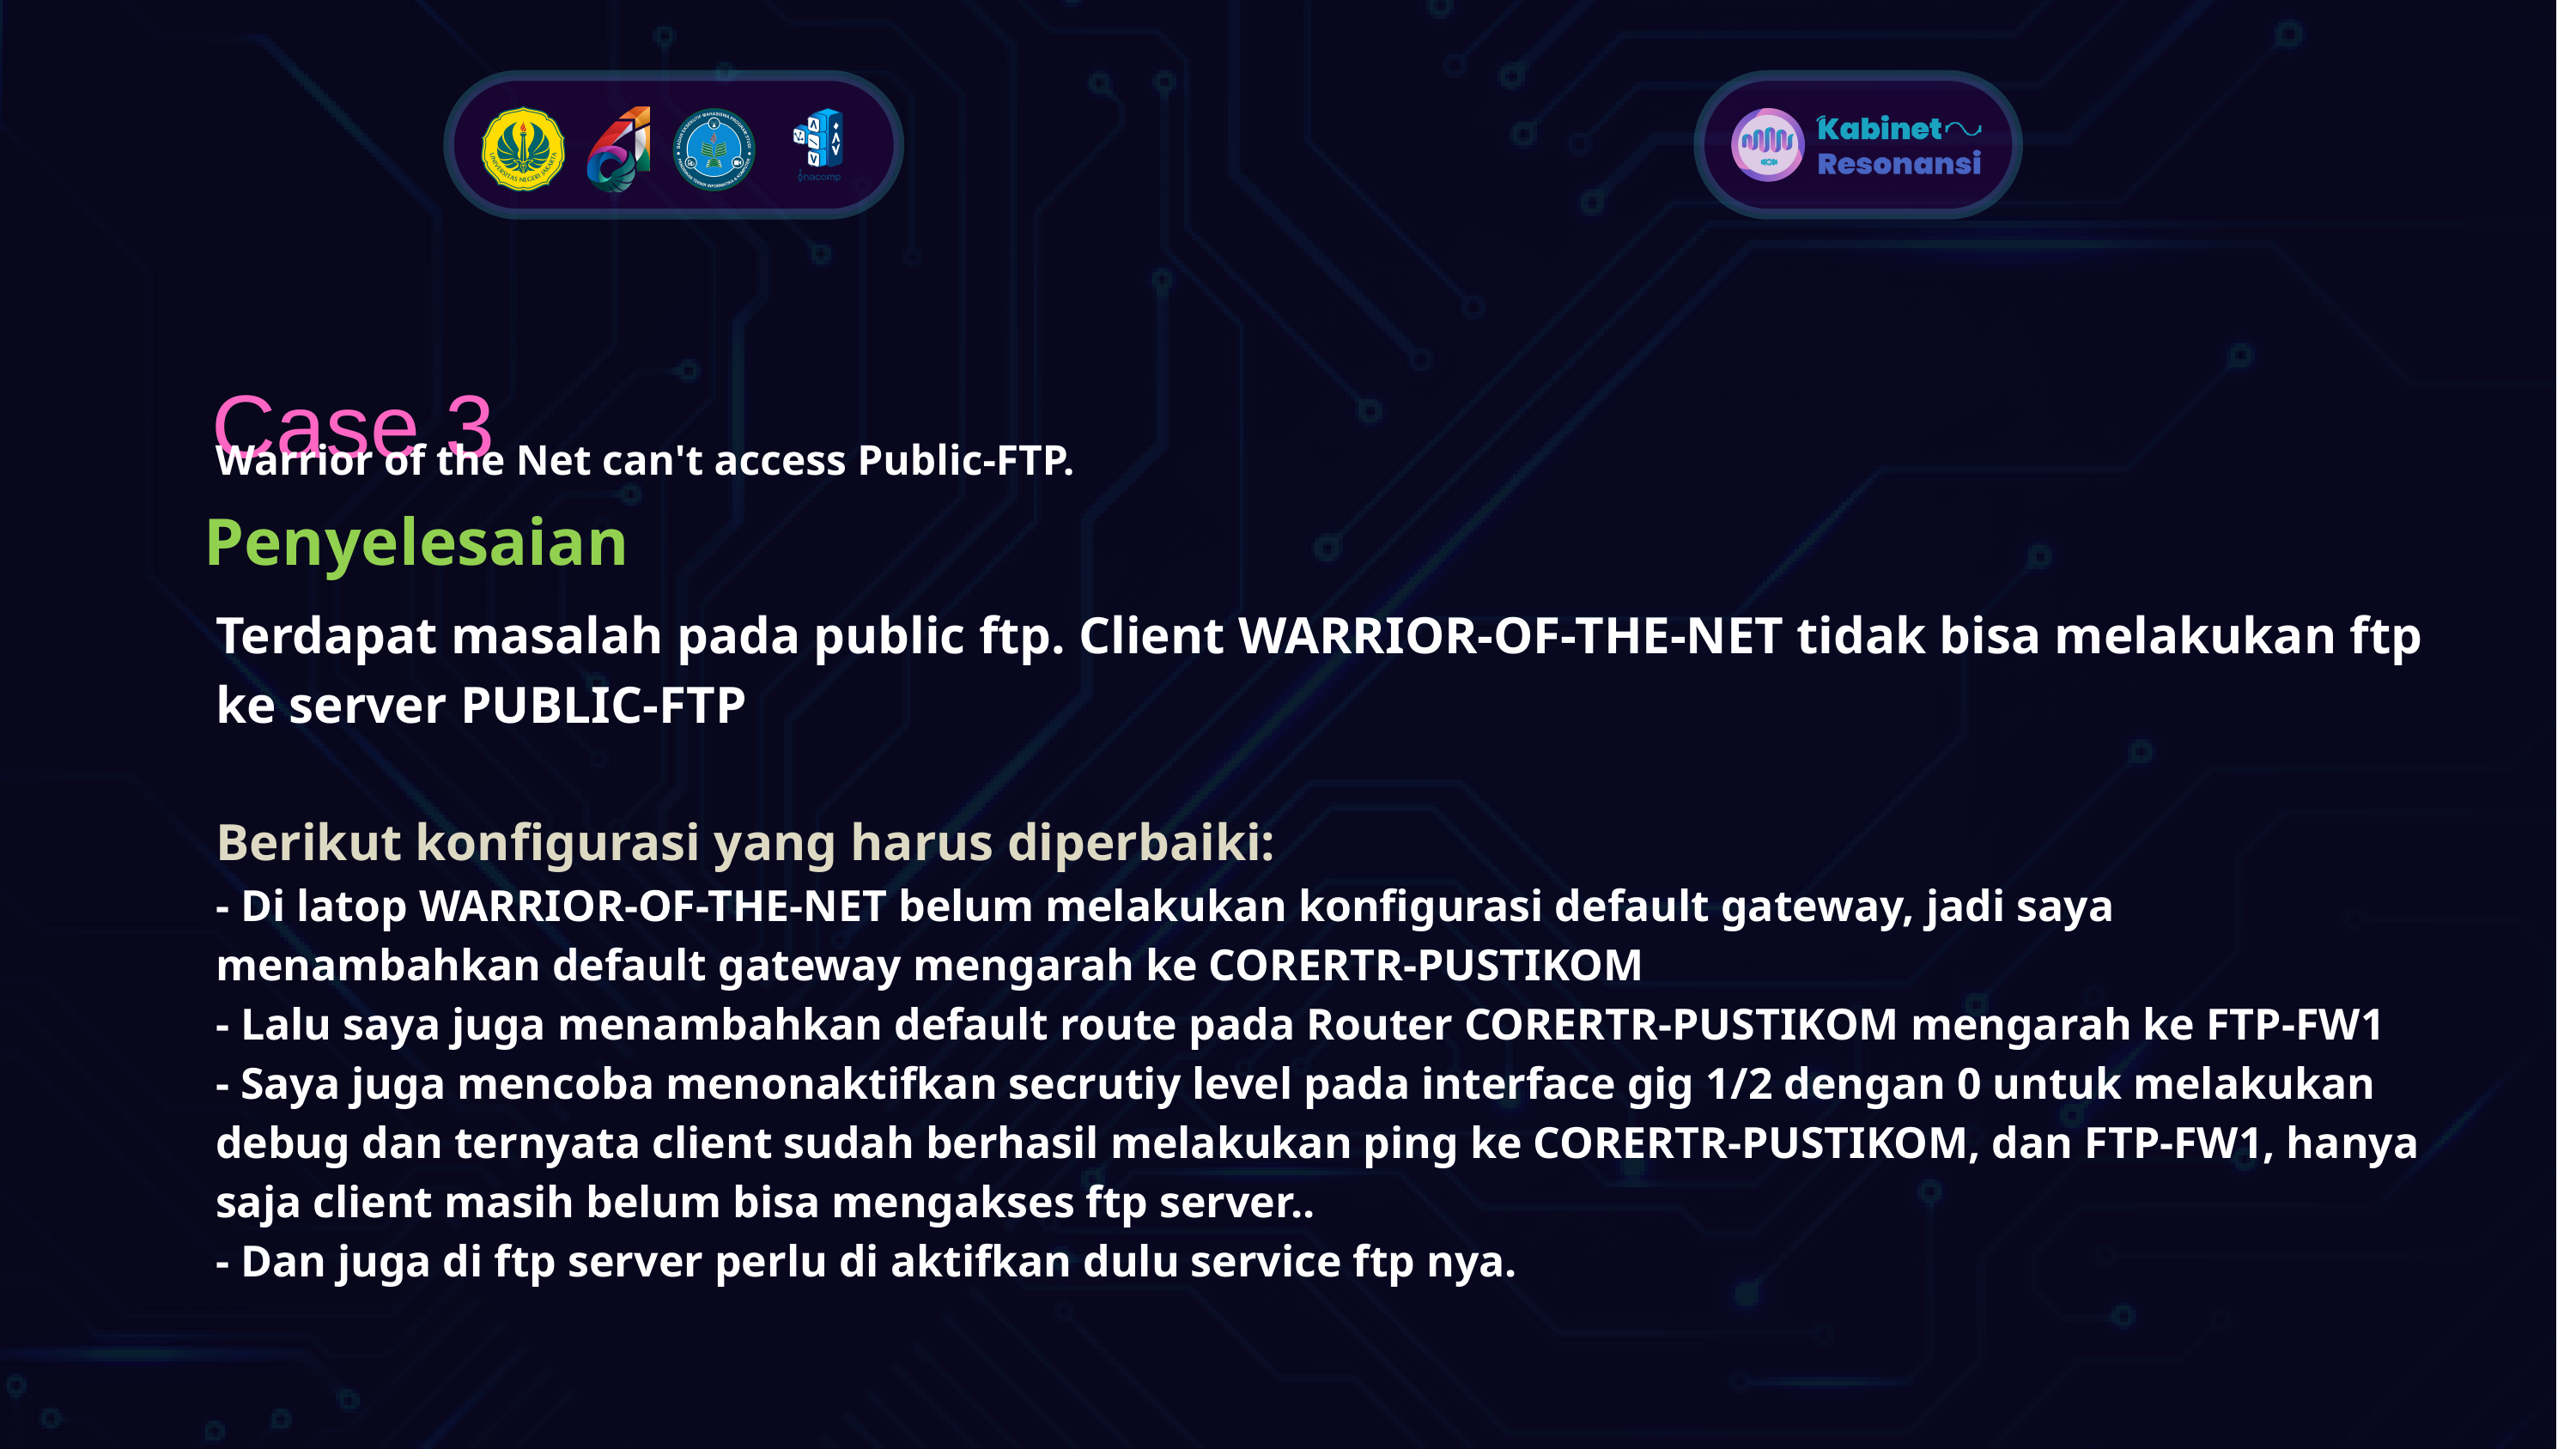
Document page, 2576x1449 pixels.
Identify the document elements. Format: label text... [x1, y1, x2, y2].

text_box Case 3 [169, 116, 538, 476]
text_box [1698, 54, 2018, 215]
text_box Terdapat masalah pada public ftp. Client WARRIOR-OF-THE-NET tidak bisa melakukan ftp ke server PUBLIC-FTP Berikut konfigurasi yang harus diperbaiki: - Di latop WARRIOR-OF-THE-NET belum melakukan konfigurasi default gateway, jadi saya menambahkan default gateway mengarah ke CORERTR-PUSTIKOM - Lalu saya juga menambahkan default route pada Router CORERTR-PUSTIKOM mengarah ke FTP-FW1 - Saya juga mencoba menonaktifkan secrutiy level pada interface gig 1/2 dengan 0 untuk melakukan debug dan ternyata client sudah berhasil melakukan ping ke CORERTR-PUSTIKOM, dan FTP-FW1, hanya saja client masih belum bisa mengakses ftp server.. - Dan juga di ftp server perlu di aktifkan dulu service ftp nya. [180, 594, 2440, 1286]
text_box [448, 54, 900, 215]
text_box Penyelesaian [169, 510, 1363, 579]
text_box [0, 0, 2556, 1449]
text_box Warrior of the Net can't access Public-FTP. [180, 414, 2481, 484]
